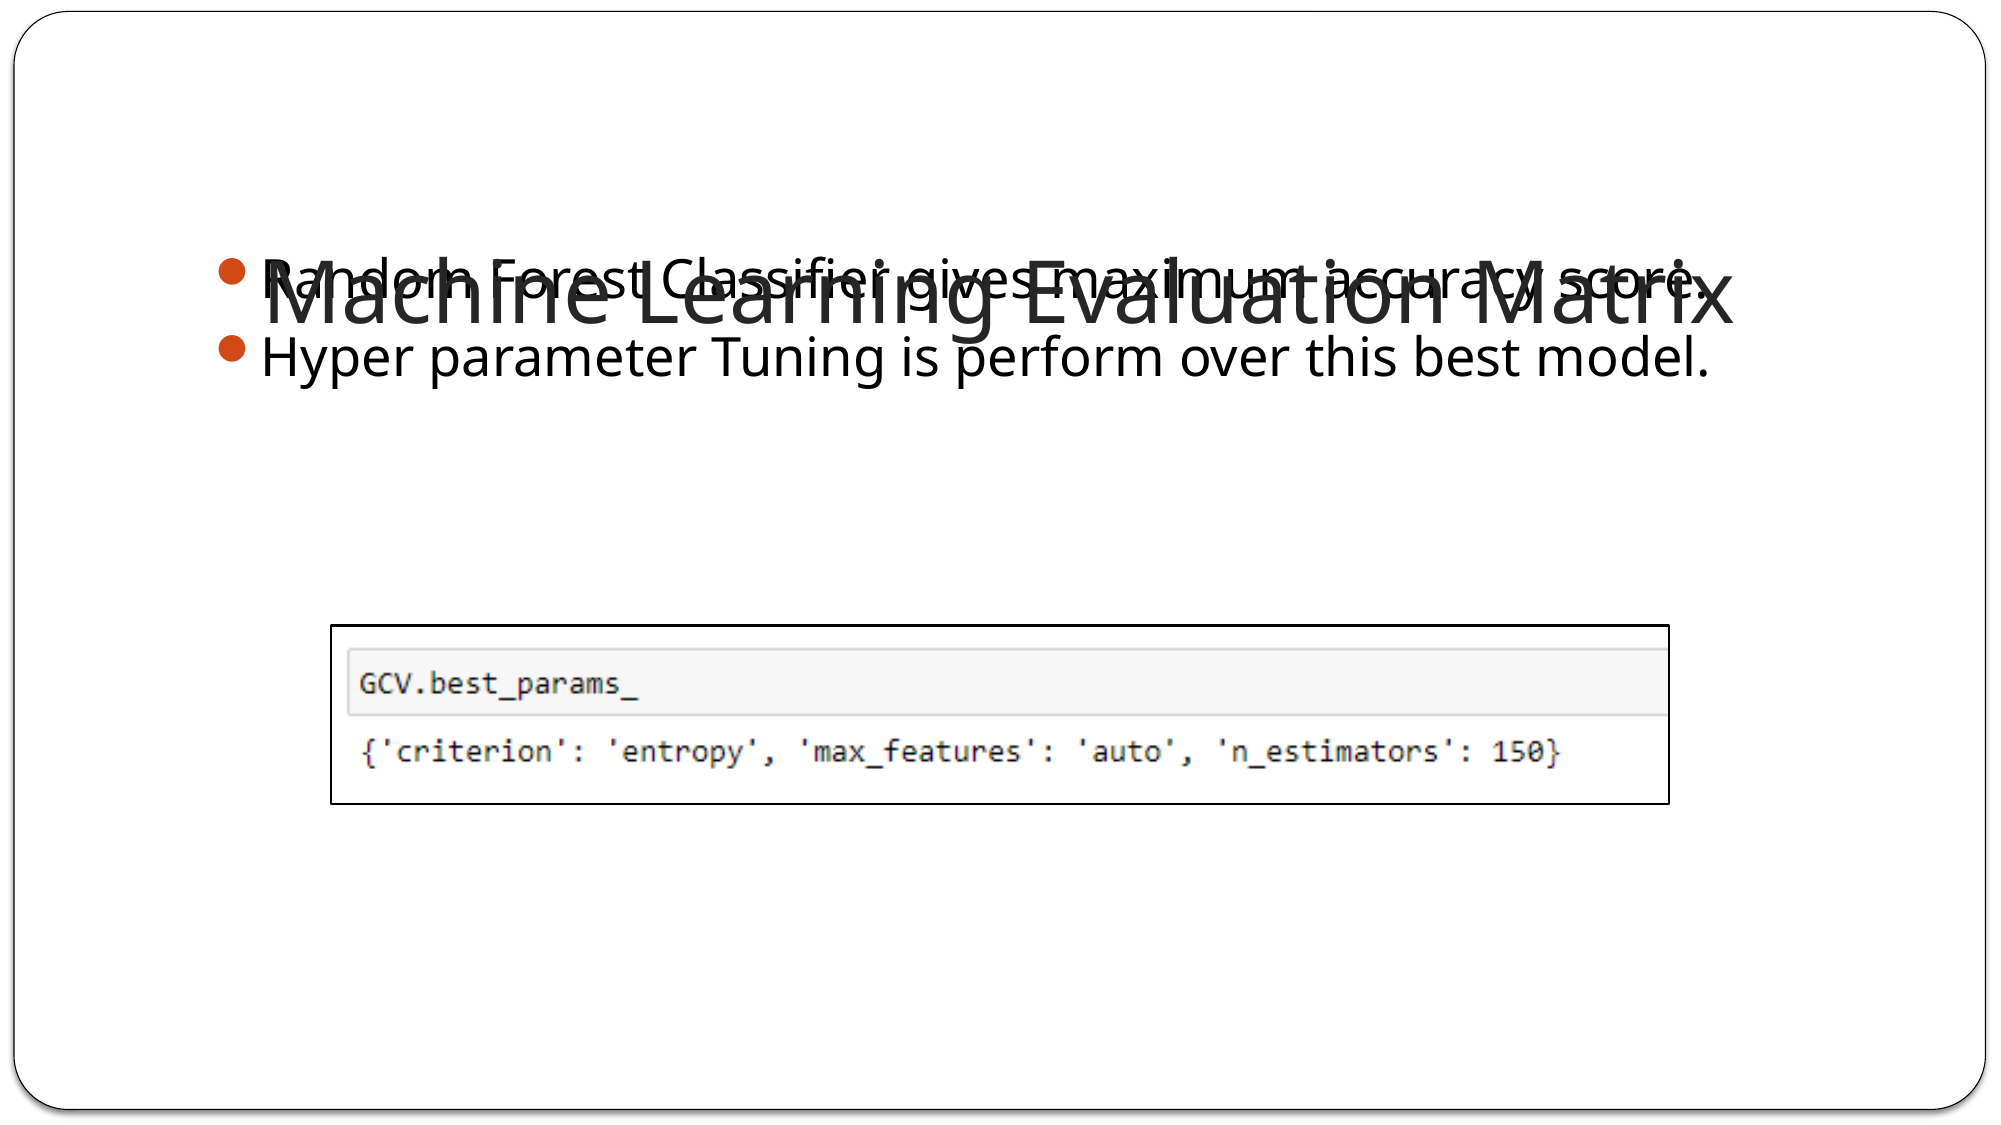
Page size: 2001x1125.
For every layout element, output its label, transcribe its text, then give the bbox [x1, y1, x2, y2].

picture [331, 626, 1669, 804]
list Random Forest Classifier gives maximum accuracy score. Hyper parameter Tuning is perform over this best model. [200, 237, 1900, 988]
text_box Machine Learning Evaluation Matrix [212, 181, 1788, 396]
